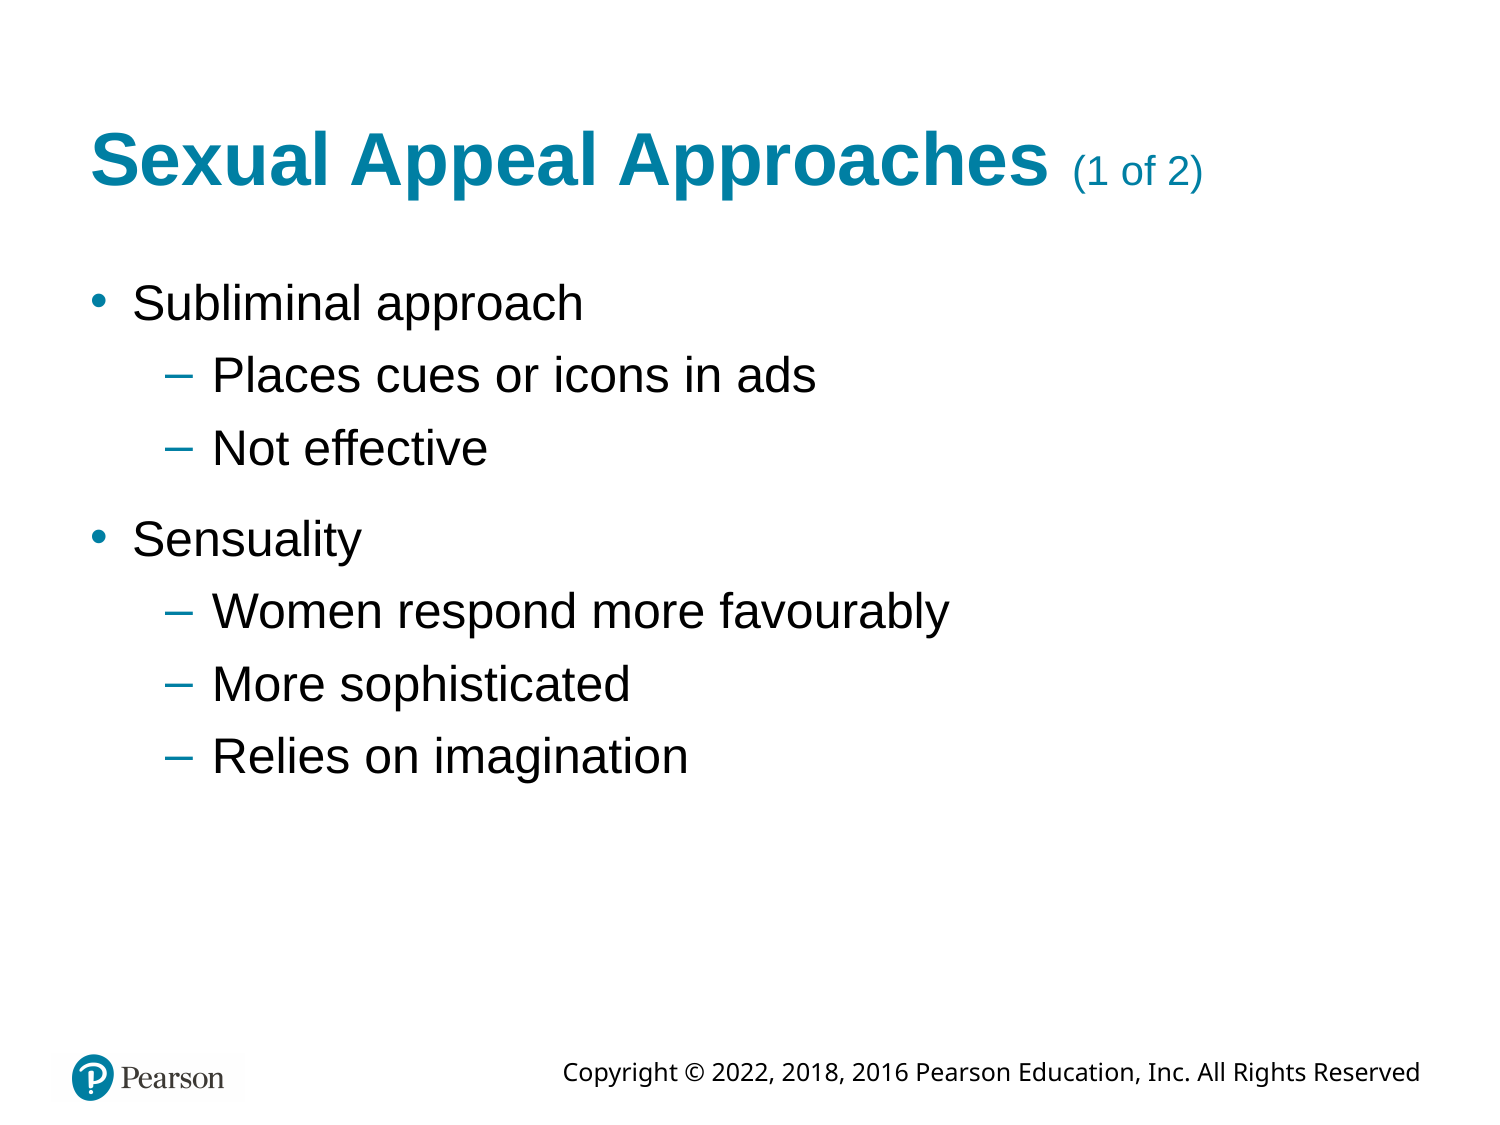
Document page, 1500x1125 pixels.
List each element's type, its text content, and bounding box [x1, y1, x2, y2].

title Sexual Appeal Approaches (1 of 2) [75, 35, 1425, 216]
list Subliminal approach Places cues or icons in ads Not effective Sensuality Women respond more favourably More sophisticated Relies on imagination [75, 255, 1426, 1021]
picture [51, 1053, 245, 1102]
